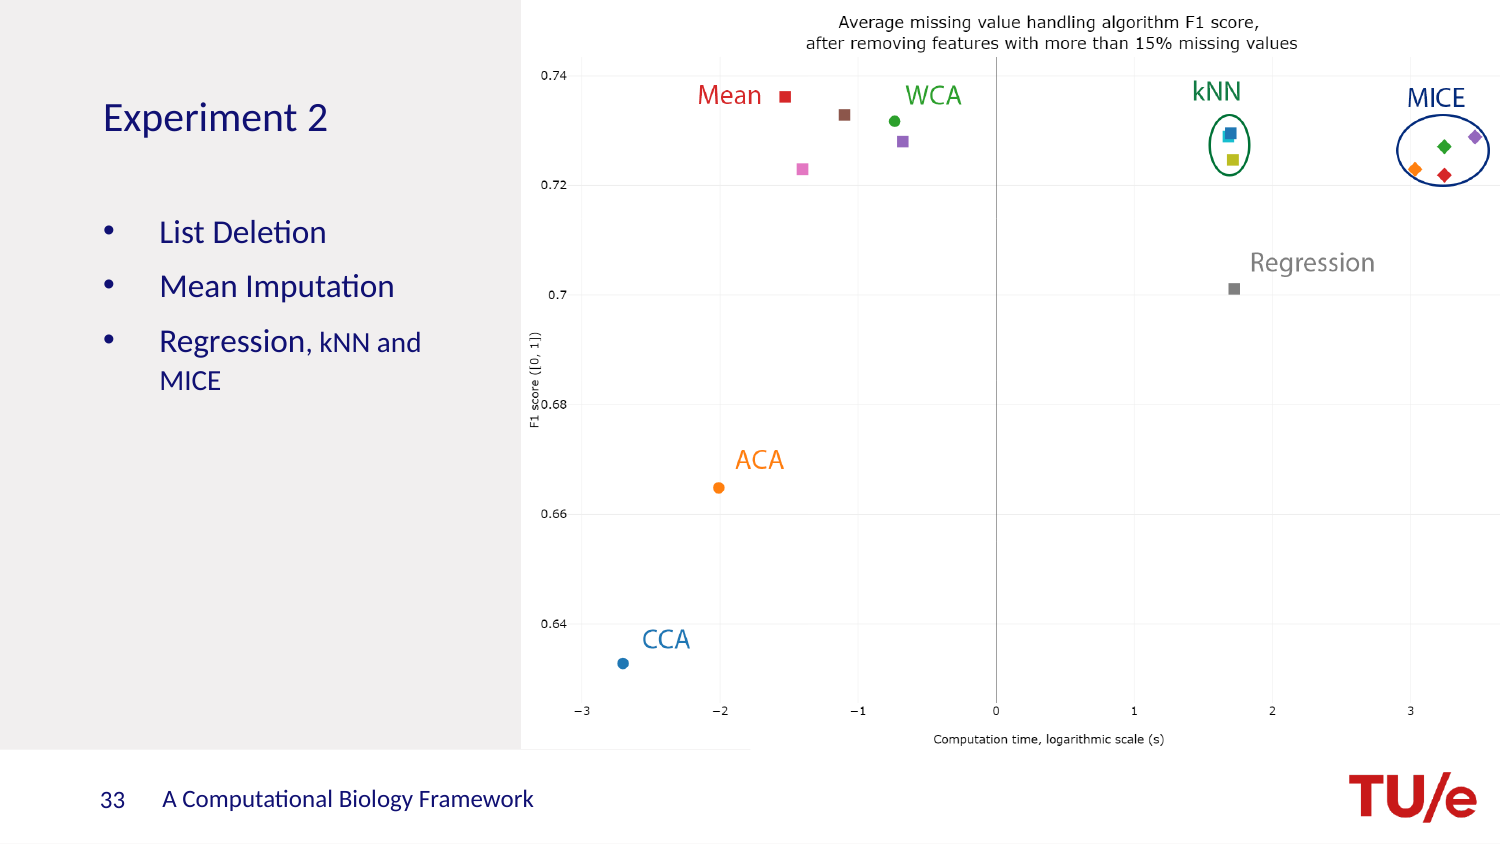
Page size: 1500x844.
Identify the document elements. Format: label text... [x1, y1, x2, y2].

slide_number 33 [100, 783, 199, 841]
footer A Computational Biology Framework [162, 782, 1267, 841]
list Experiment 2 List Deletion Mean Imputation Regression, kNN and MICE [103, 102, 422, 750]
picture [1336, 759, 1489, 835]
picture [521, 0, 1500, 750]
